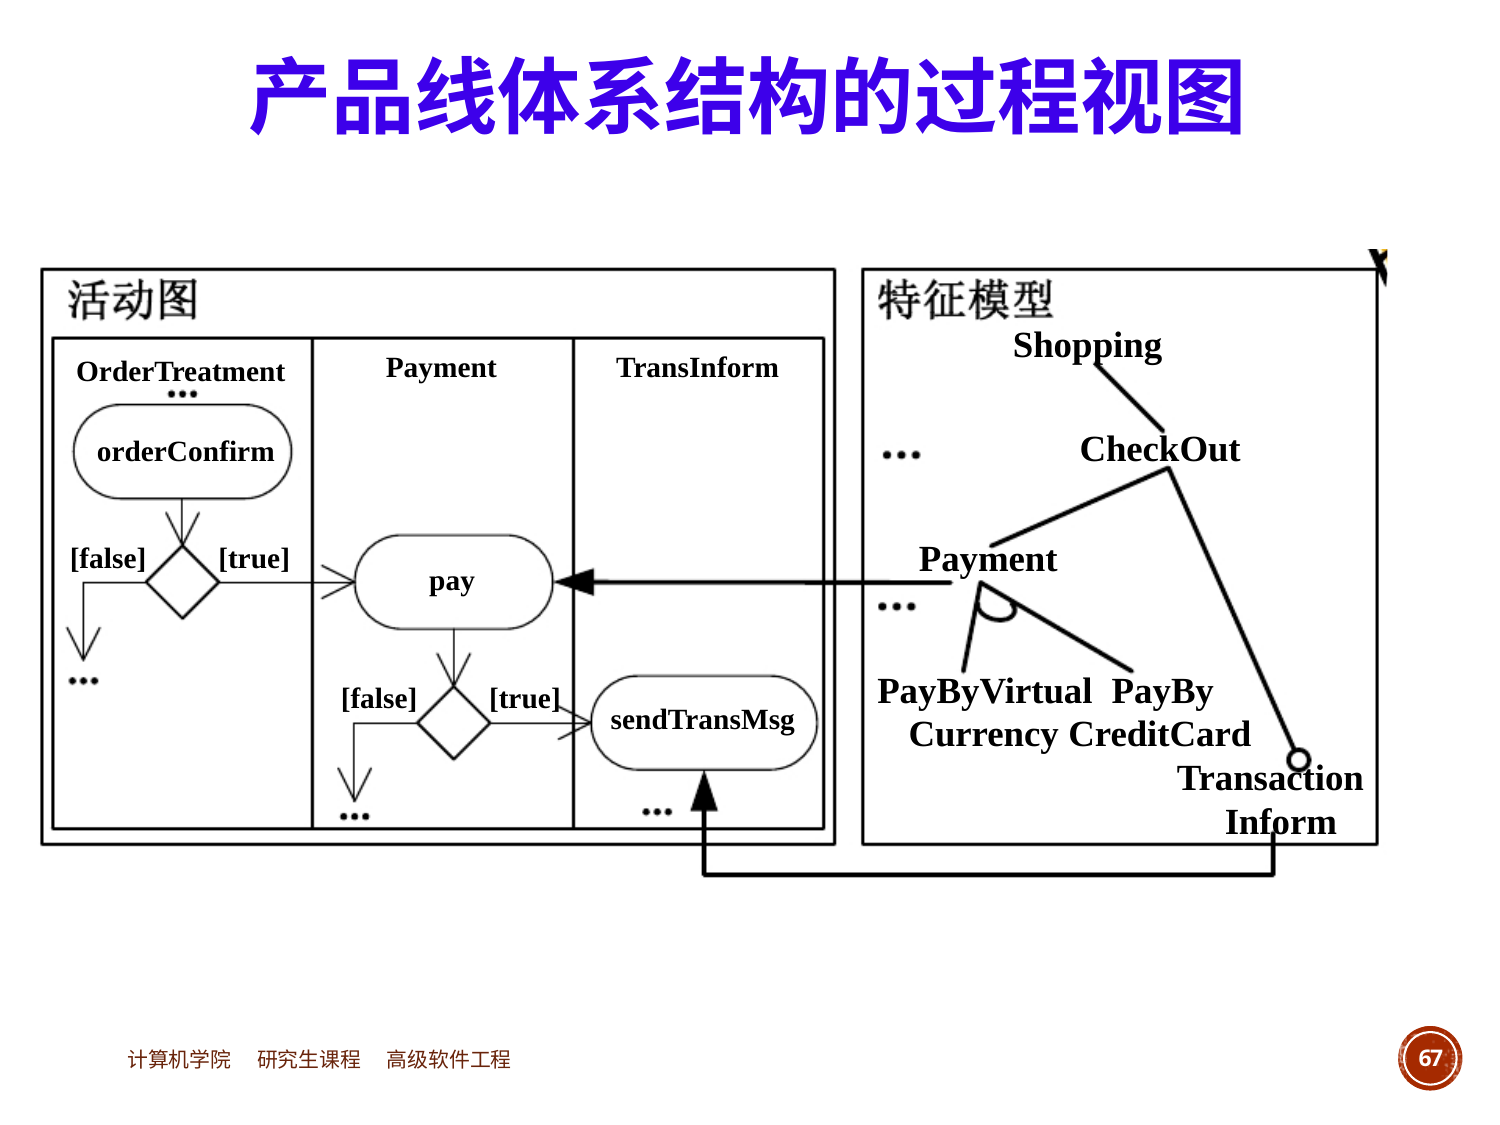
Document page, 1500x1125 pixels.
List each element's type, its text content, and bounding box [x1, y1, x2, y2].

picture [0, 249, 1388, 887]
footer 计算机学院 研究生课程 高级软件工程 [112, 1028, 891, 1089]
text_box 产品线体系结构的过程视图 [248, 35, 1248, 152]
slide_number 67 [1391, 1028, 1471, 1089]
